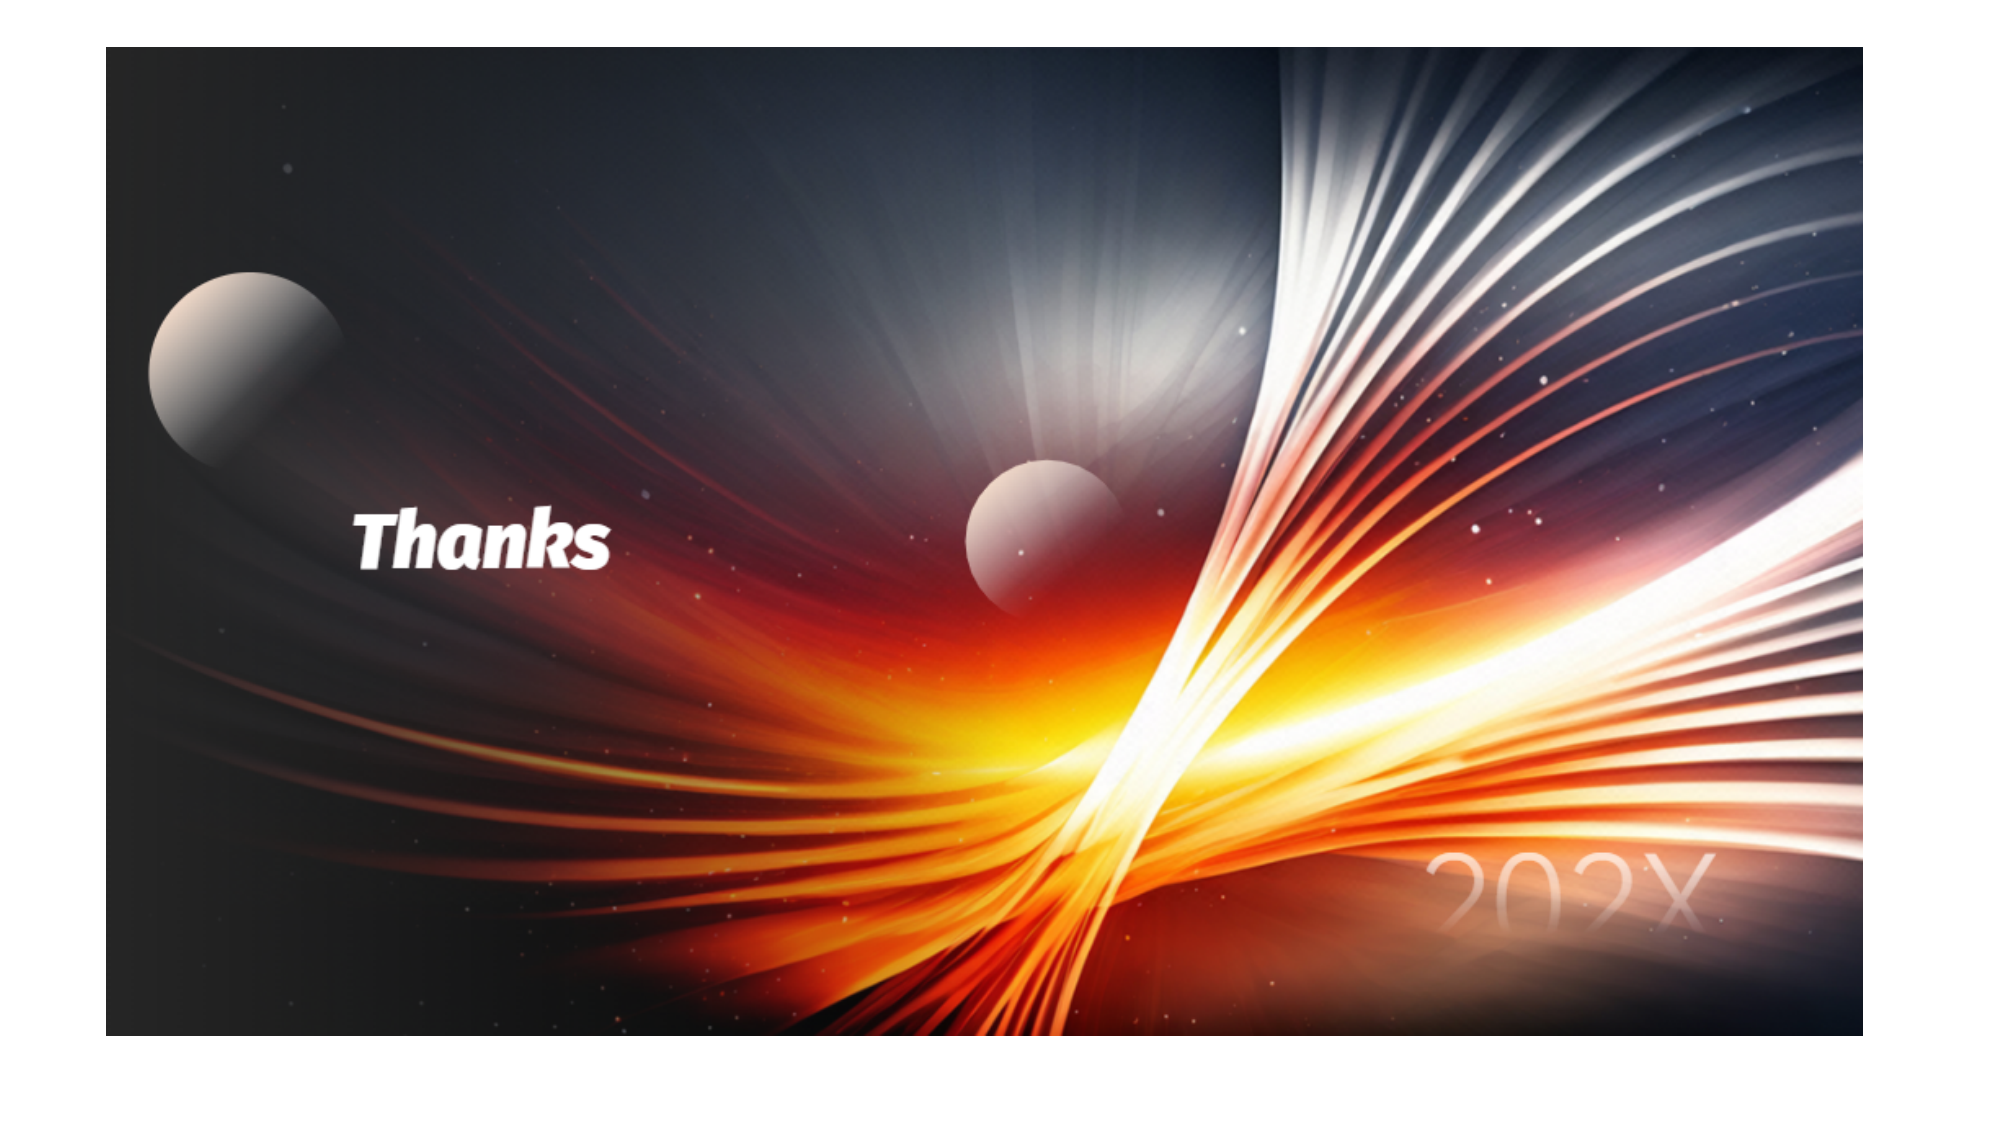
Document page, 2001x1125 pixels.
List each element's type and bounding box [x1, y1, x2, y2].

picture [106, 47, 1863, 1036]
